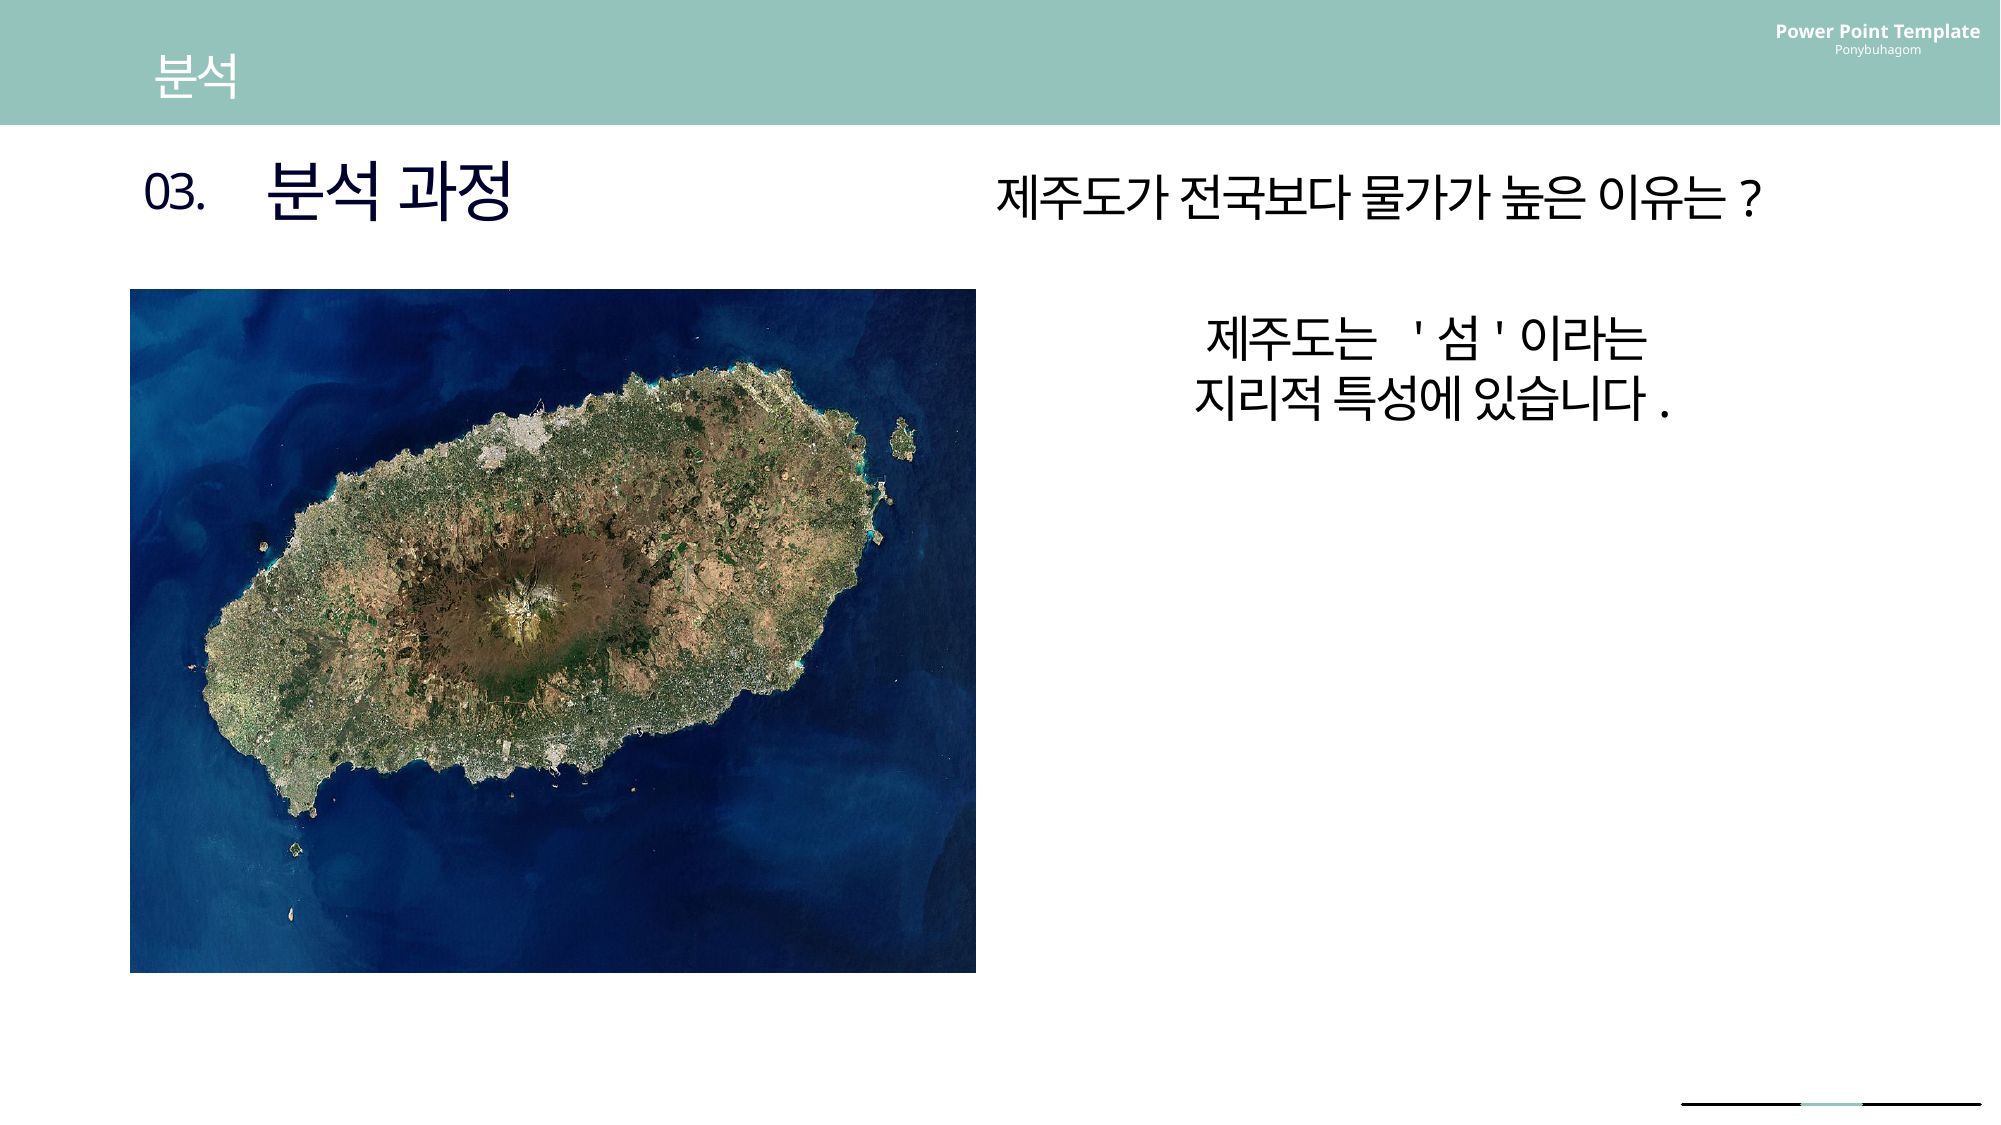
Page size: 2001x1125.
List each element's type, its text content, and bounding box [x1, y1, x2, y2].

text_box 03. [128, 152, 223, 227]
text_box Power Point Template Ponybuhagom [1760, 12, 1996, 65]
picture [130, 289, 976, 973]
text_box 제주도는 '섬'이라는 지리적 특성에 있습니다. [1013, 300, 1853, 436]
text_box 제주도가 전국보다 물가가 높은 이유는? [959, 159, 1799, 235]
text_box 분석 [138, 37, 257, 113]
text_box 분석 과정 [250, 142, 533, 237]
